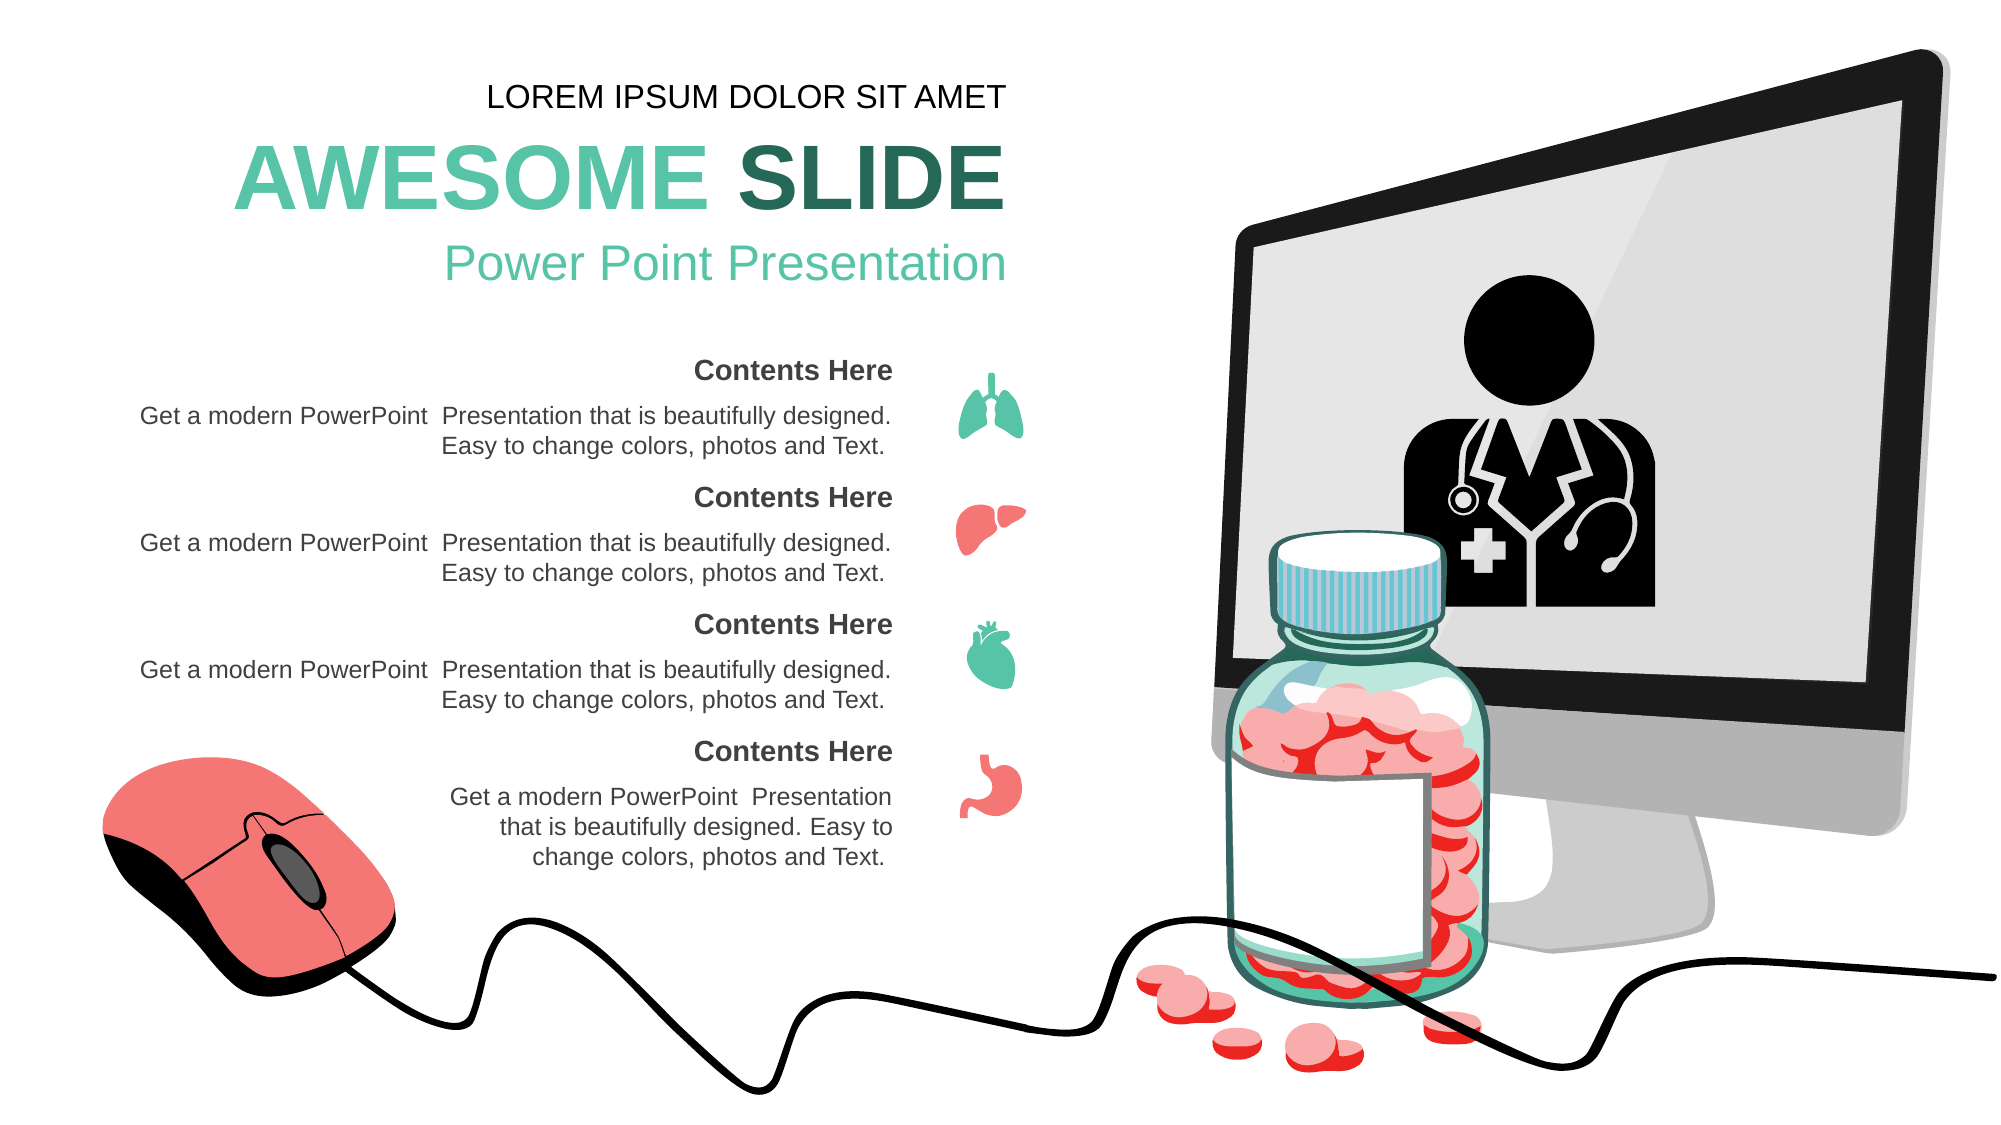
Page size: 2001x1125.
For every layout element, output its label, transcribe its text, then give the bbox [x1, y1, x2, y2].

text_box LOREM IPSUM DOLOR SIT AMET [120, 67, 1022, 123]
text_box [102, 757, 1028, 1095]
text_box AWESOME SLIDE [120, 123, 1022, 222]
text_box [958, 372, 1024, 439]
text_box Power Point Presentation [120, 222, 1022, 298]
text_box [1208, 46, 1952, 956]
text_box [1513, 957, 1997, 1071]
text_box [126, 471, 912, 595]
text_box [126, 598, 912, 722]
text_box [966, 621, 1016, 690]
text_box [1136, 529, 1513, 1073]
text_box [126, 344, 912, 468]
text_box [1028, 933, 1136, 1037]
text_box [955, 504, 998, 556]
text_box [408, 725, 912, 879]
text_box [997, 505, 1027, 528]
